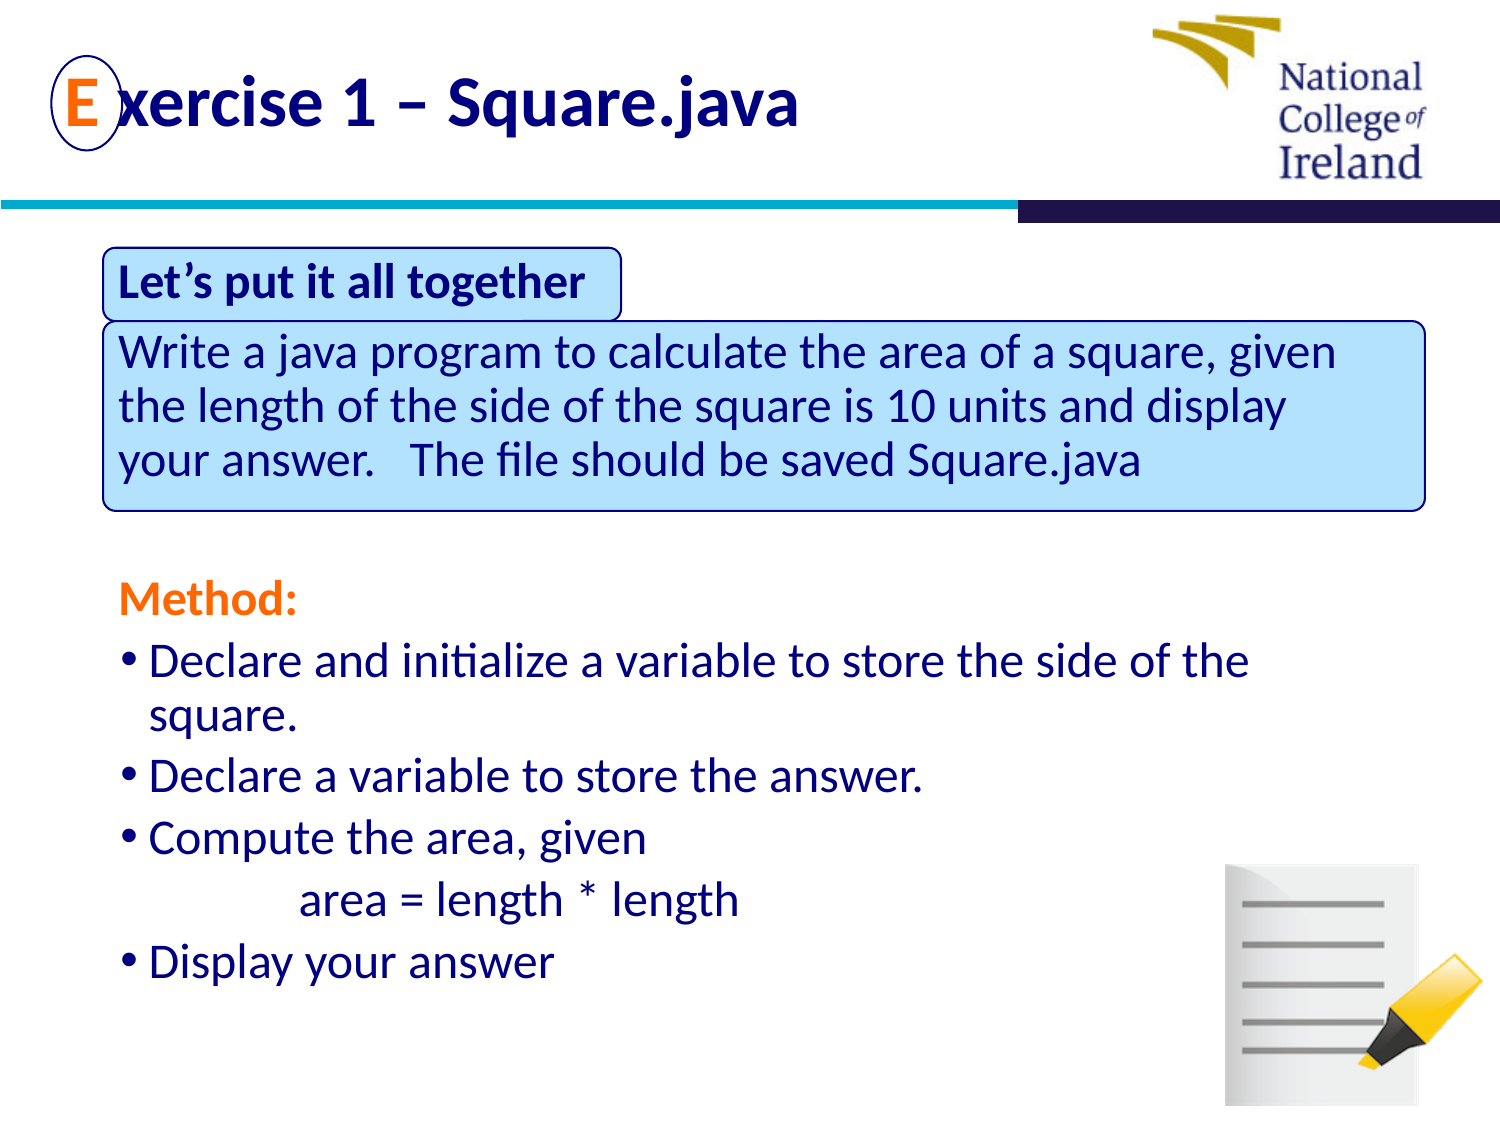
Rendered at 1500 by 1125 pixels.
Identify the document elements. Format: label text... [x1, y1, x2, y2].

text_box [1397, 320, 1426, 512]
text_box E xercise 1 – Square.java [49, 8, 1400, 197]
text_box [50, 54, 124, 152]
list Let’s put it all together Write a java program to calculate the area of a square, given the length of the side of the square is 10 units and display your answer. The file should be saved Square.java Method: Declare and initialize a variable to store the side of the square. Declare a variable to store the answer. Compute the area, given area = length * length Display your answer [103, 247, 1397, 962]
picture [1225, 864, 1483, 1106]
